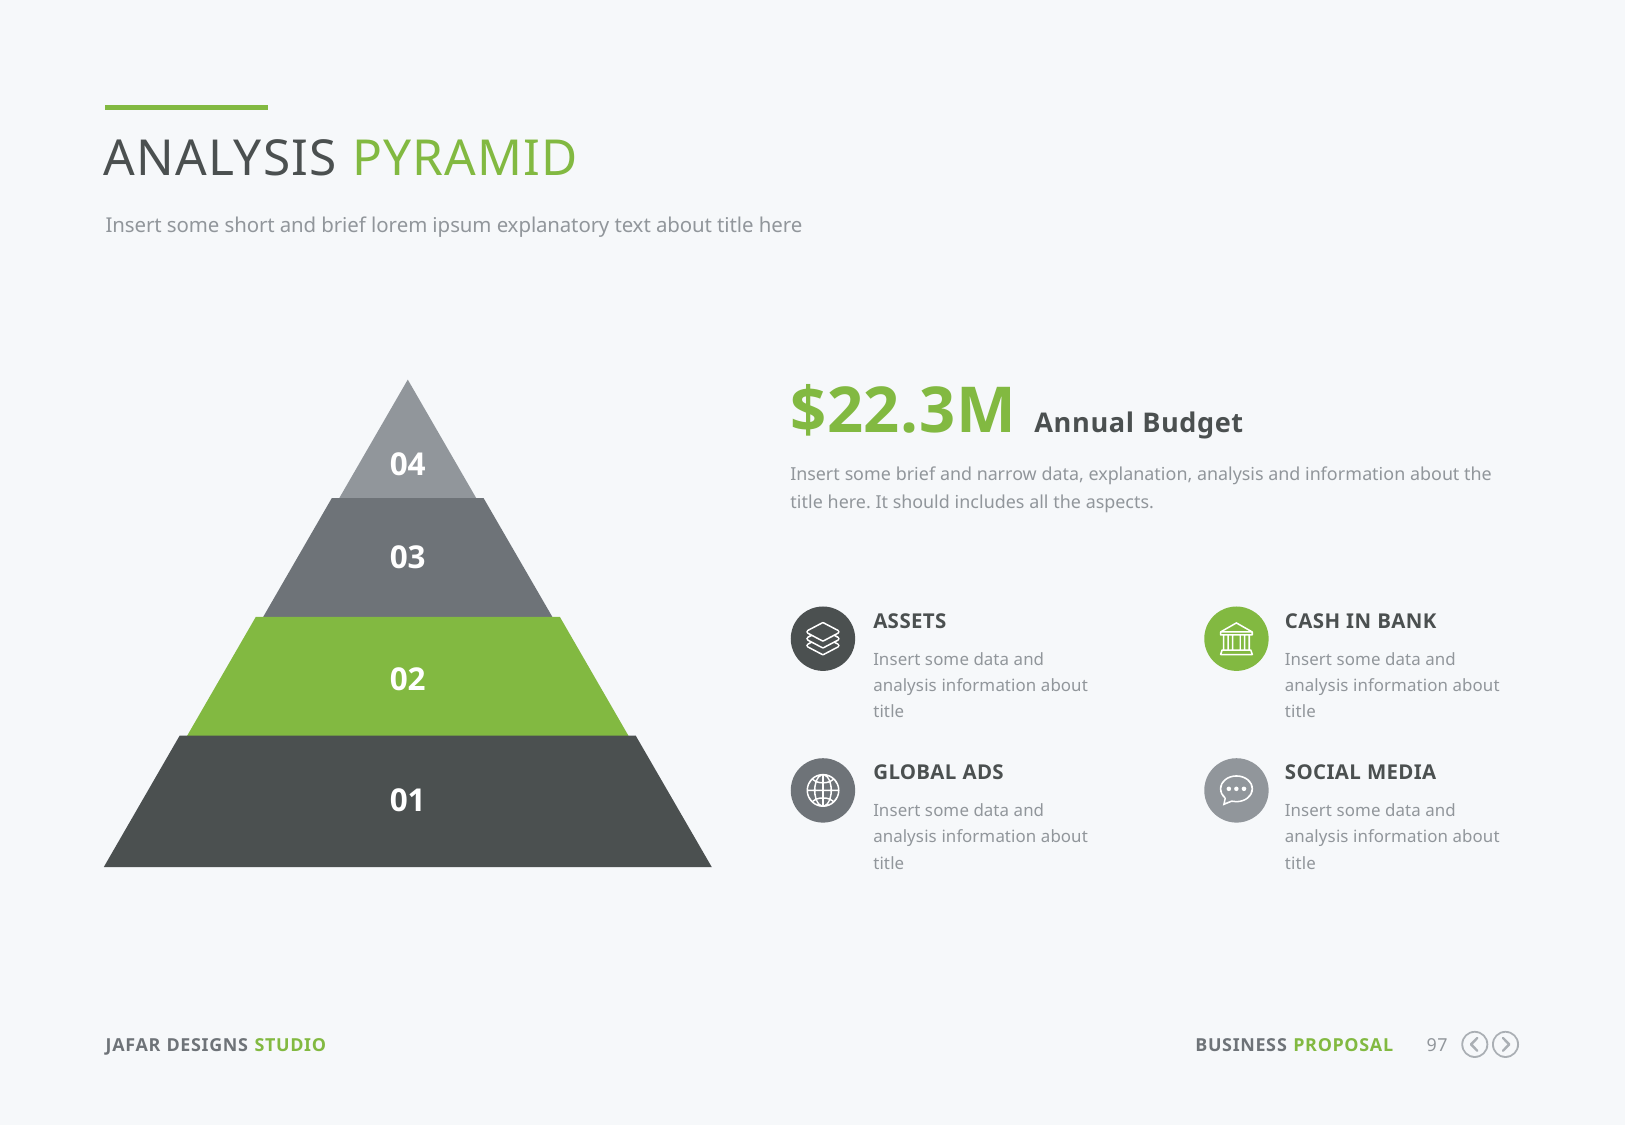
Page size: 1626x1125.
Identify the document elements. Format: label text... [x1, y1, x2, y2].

text_box [263, 498, 552, 616]
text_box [1285, 759, 1519, 847]
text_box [873, 607, 1108, 696]
list Insert some short and brief lorem ipsum explanatory text about title here [105, 209, 1519, 241]
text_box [1204, 606, 1269, 671]
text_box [1285, 607, 1519, 696]
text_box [790, 606, 856, 671]
text_box [187, 616, 629, 735]
text_box [103, 735, 712, 868]
text_box 02 [372, 658, 443, 697]
text_box 04 [372, 444, 443, 483]
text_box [1204, 758, 1269, 823]
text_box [873, 759, 1108, 847]
text_box 01 [372, 779, 443, 818]
text_box Insert some brief and narrow data, explanation, analysis and information about the title here. It should includes all the aspects. [790, 455, 1518, 512]
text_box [790, 758, 856, 823]
text_box [339, 379, 477, 498]
text_box $22.3M Annual Budget [790, 369, 1514, 446]
text_box 03 [372, 537, 443, 576]
list Analysis pyramid [103, 125, 1518, 188]
